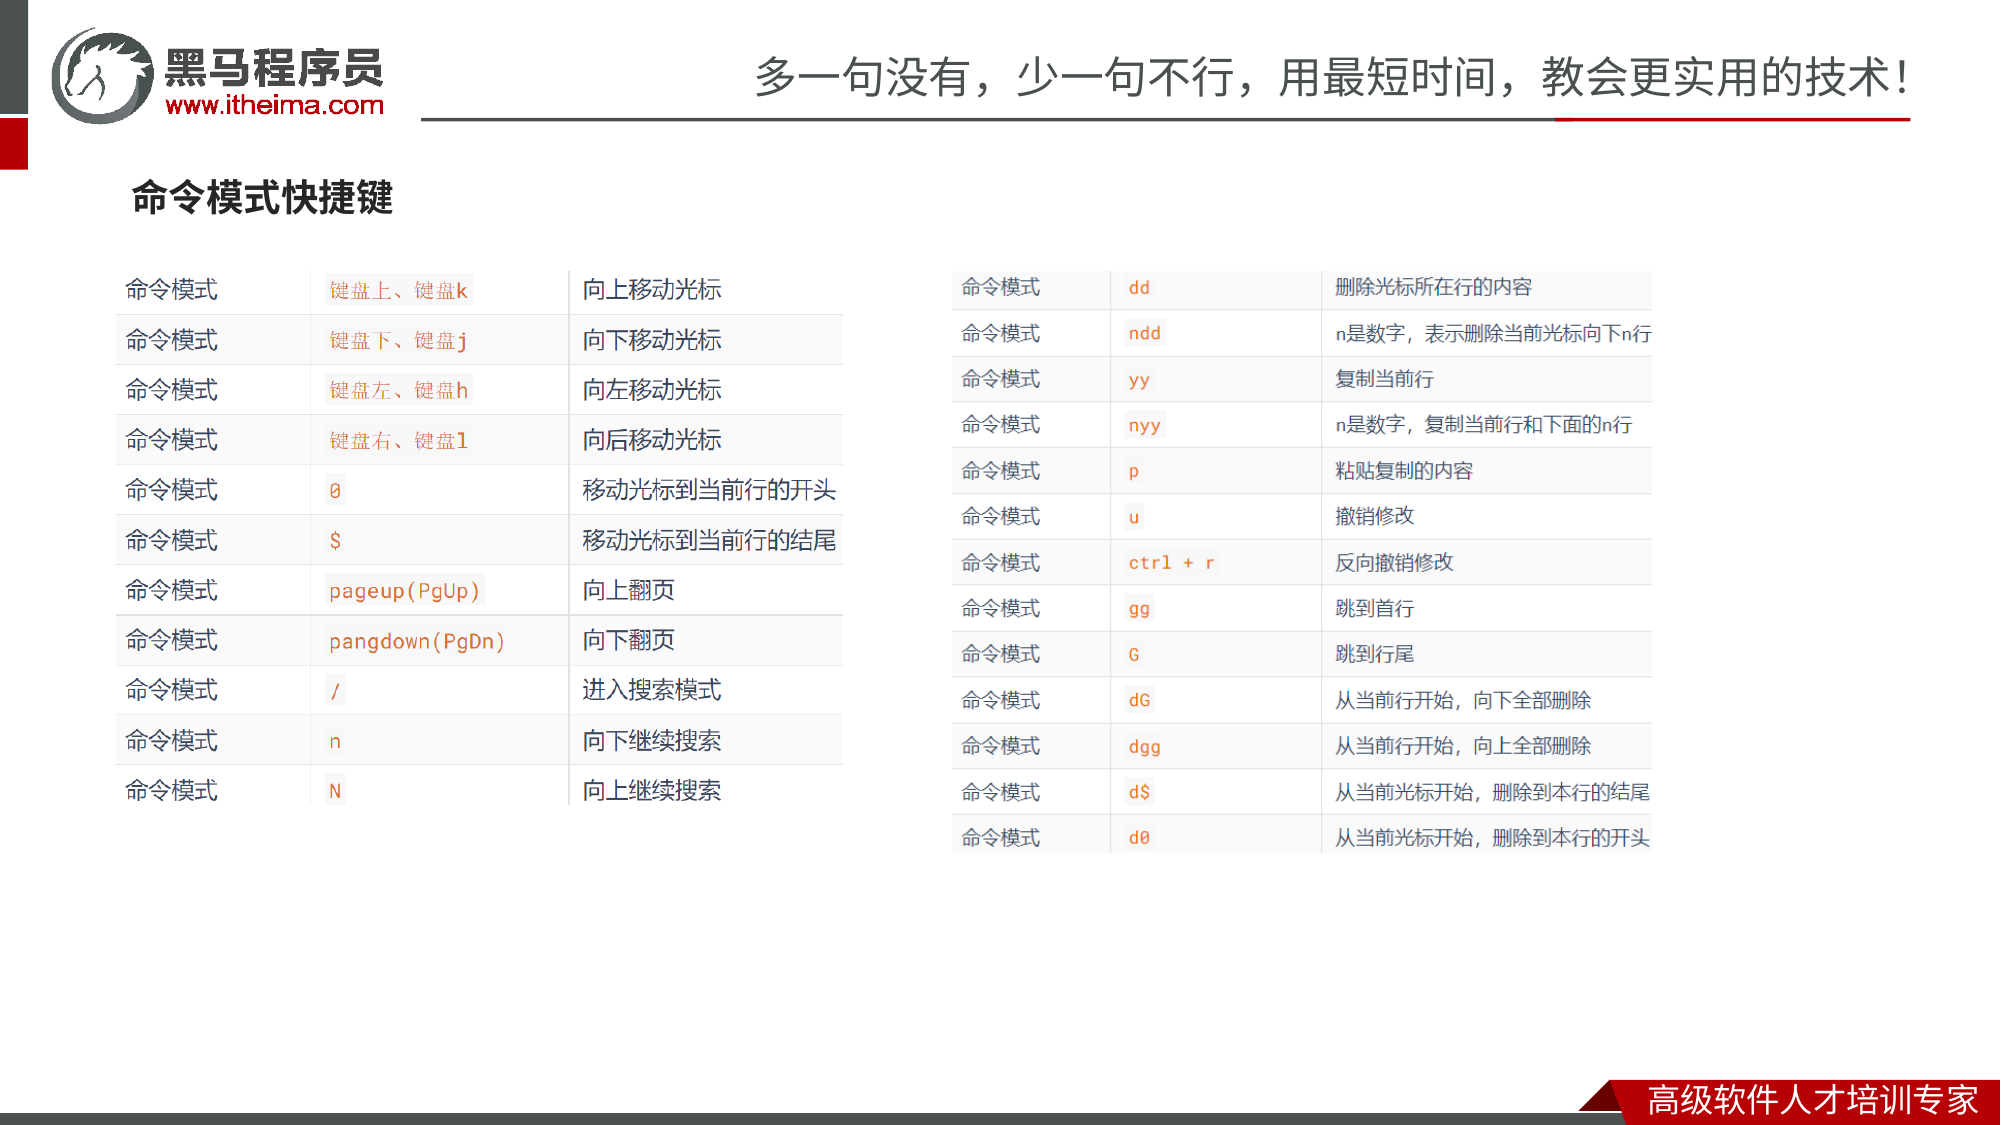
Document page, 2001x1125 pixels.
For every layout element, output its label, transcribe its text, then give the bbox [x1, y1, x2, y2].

list 命令模式快捷键 [116, 154, 1872, 239]
picture [116, 271, 844, 805]
picture [50, 26, 384, 125]
picture [952, 271, 1652, 854]
